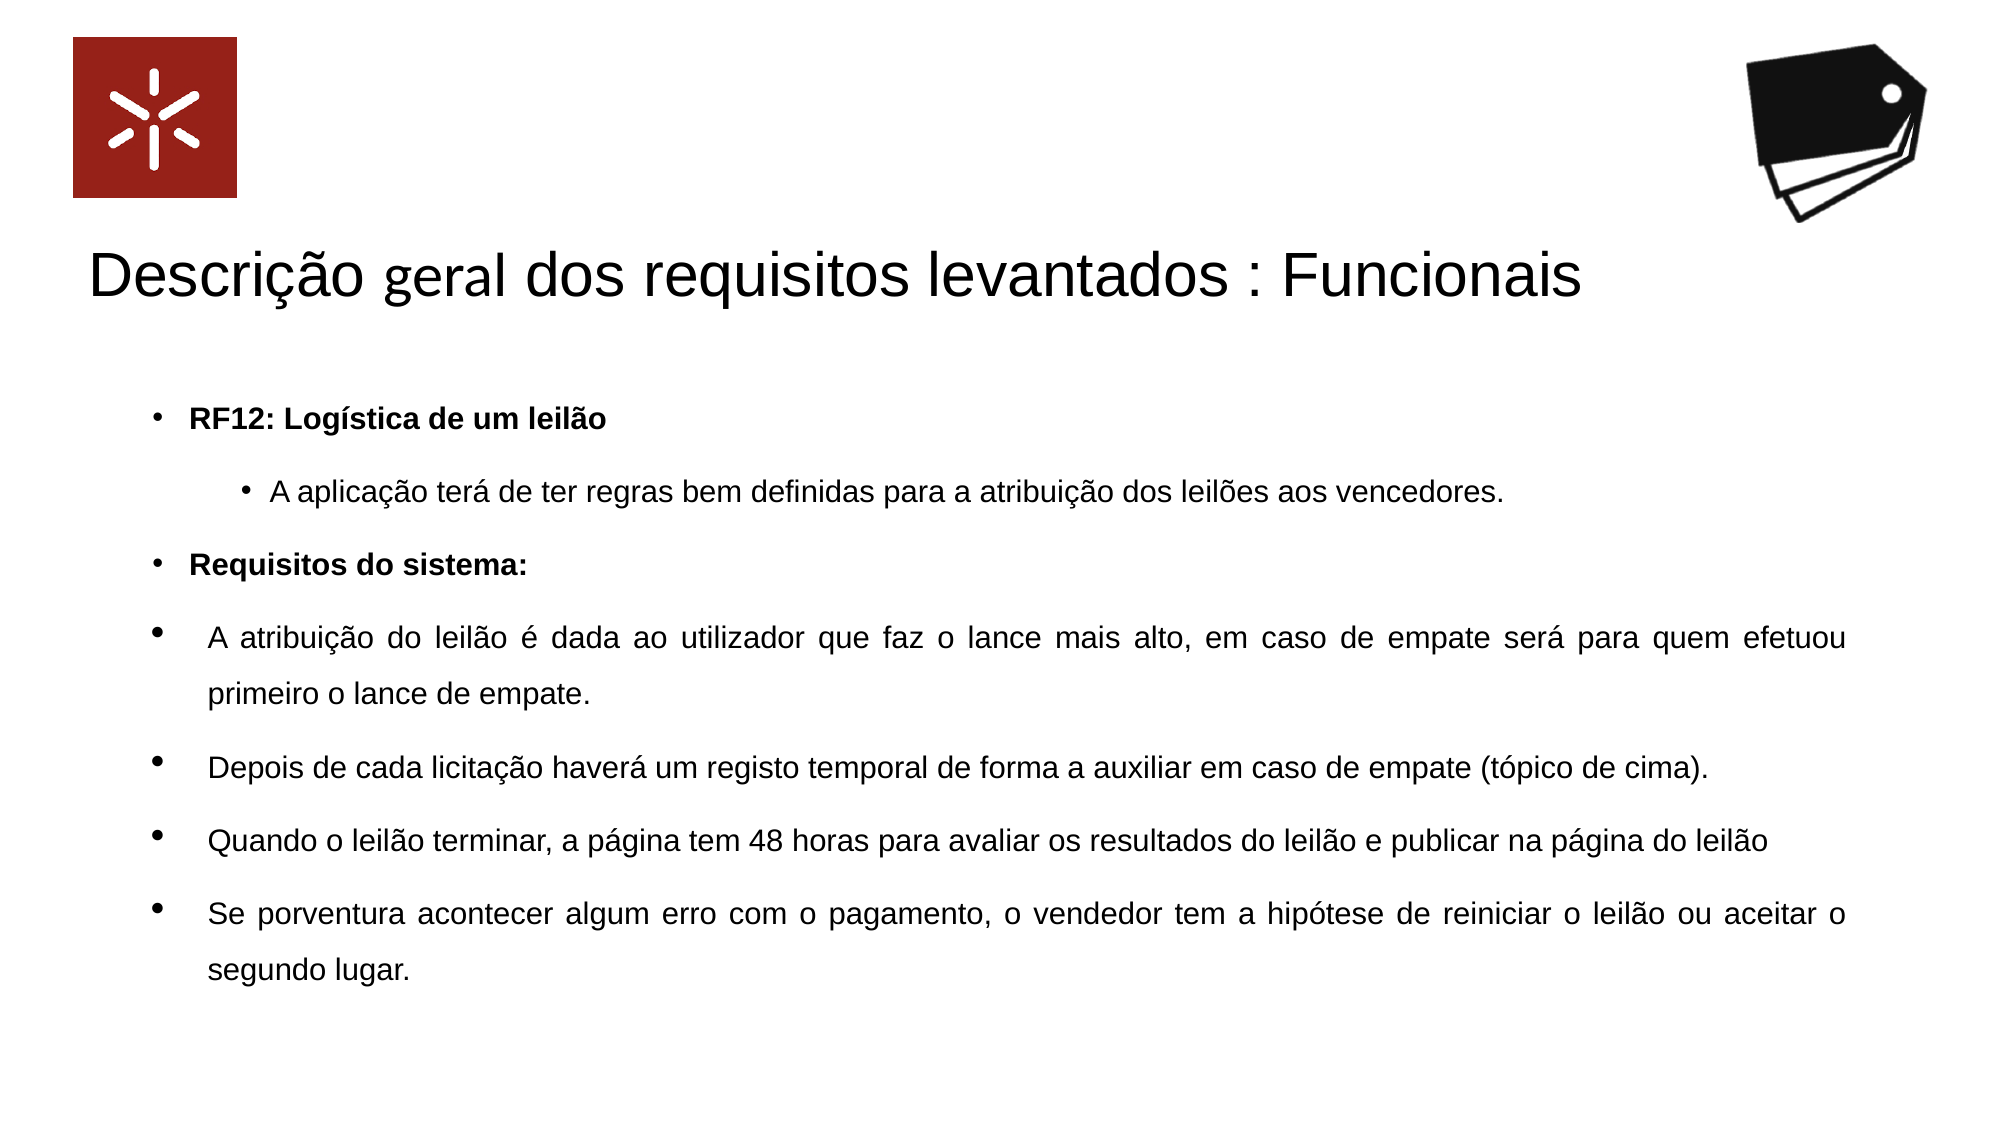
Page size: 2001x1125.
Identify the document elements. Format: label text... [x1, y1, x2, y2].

picture [1495, 0, 2000, 406]
text_box Descrição geral dos requisitos levantados : Funcionais [73, 226, 1495, 317]
list RF12: Logística de um leilão A aplicação terá de ter regras bem definidas para a atribuição dos leilões aos vencedores. Requisitos do sistema: A atribuição do leilão é dada ao utilizador que faz o lance mais alto, em caso de empate será para quem efetuou primeiro o lance de empate. Depois de cada licitação haverá um registo temporal de forma a auxiliar em caso de empate (tópico de cima). Quando o leilão terminar, a página tem 48 horas para avaliar os resultados do leilão e publicar na página do leilão Se porventura acontecer algum erro com o pagamento, o vendedor tem a hipótese de reiniciar o leilão ou aceitar o segundo lugar. [137, 371, 1863, 1000]
picture [73, 37, 237, 198]
